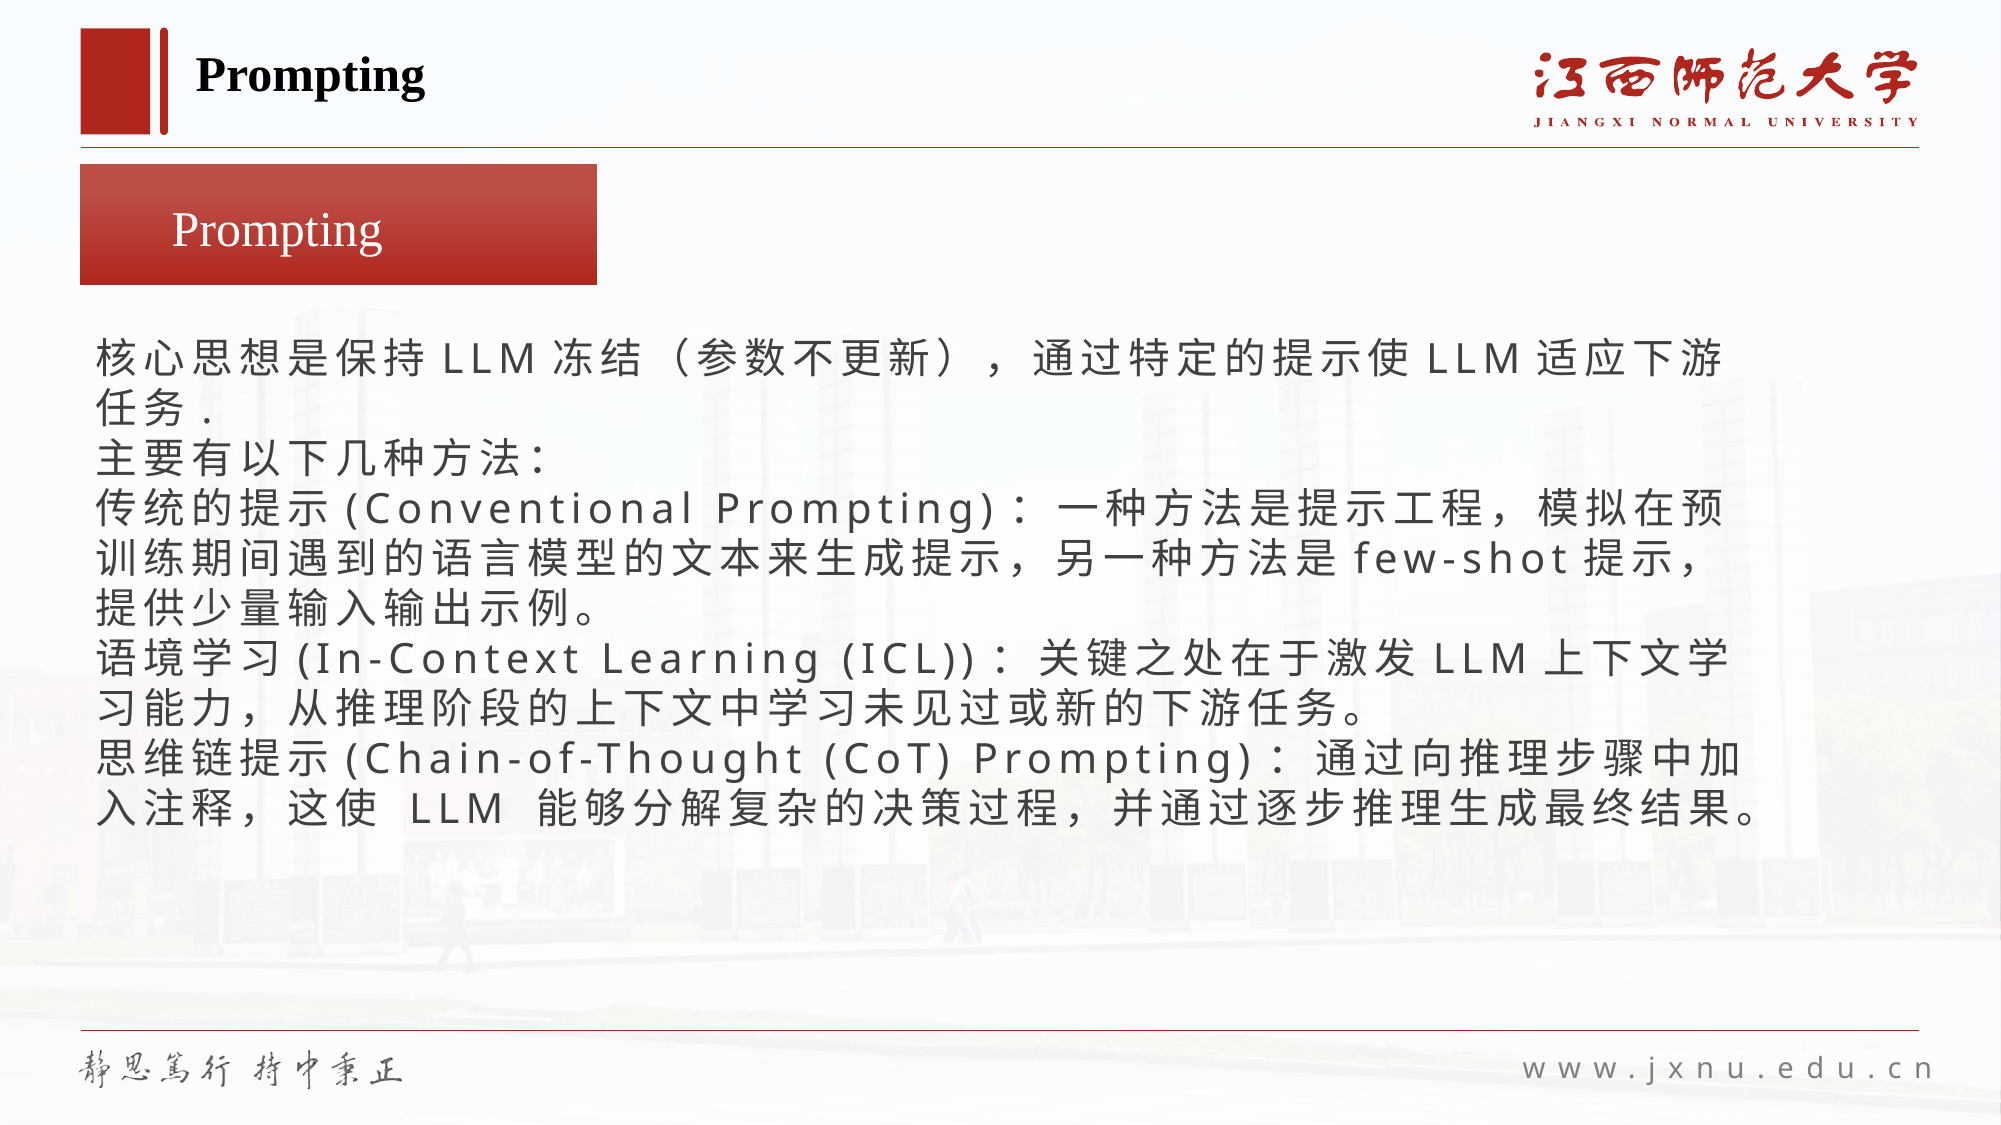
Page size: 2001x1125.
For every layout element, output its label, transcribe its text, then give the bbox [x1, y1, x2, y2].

text_box [80, 163, 597, 285]
text_box 核心思想是保持LLM冻结（参数不更新），通过特定的提示使LLM适应下游任务. 主要有以下几种方法： 传统的提示(Conventional Prompting)：一种方法是提示工程，模拟在预训练期间遇到的语言模型的文本来生成提示，另一种方法是few-shot提示，提供少量输入输出示例。 语境学习(In-Context Learning (ICL))：关键之处在于激发LLM上下文学习能力，从推理阶段的上下文中学习未见过或新的下游任务。 思维链提示(Chain-of-Thought (CoT) Prompting)：通过向推理步骤中加入注释，这使 LLM 能够分解复杂的决策过程，并通过逐步推理生成最终结果。 [80, 324, 1782, 882]
picture [56, 1031, 422, 1093]
text_box Prompting [156, 188, 518, 255]
title Prompting [180, 40, 1426, 141]
